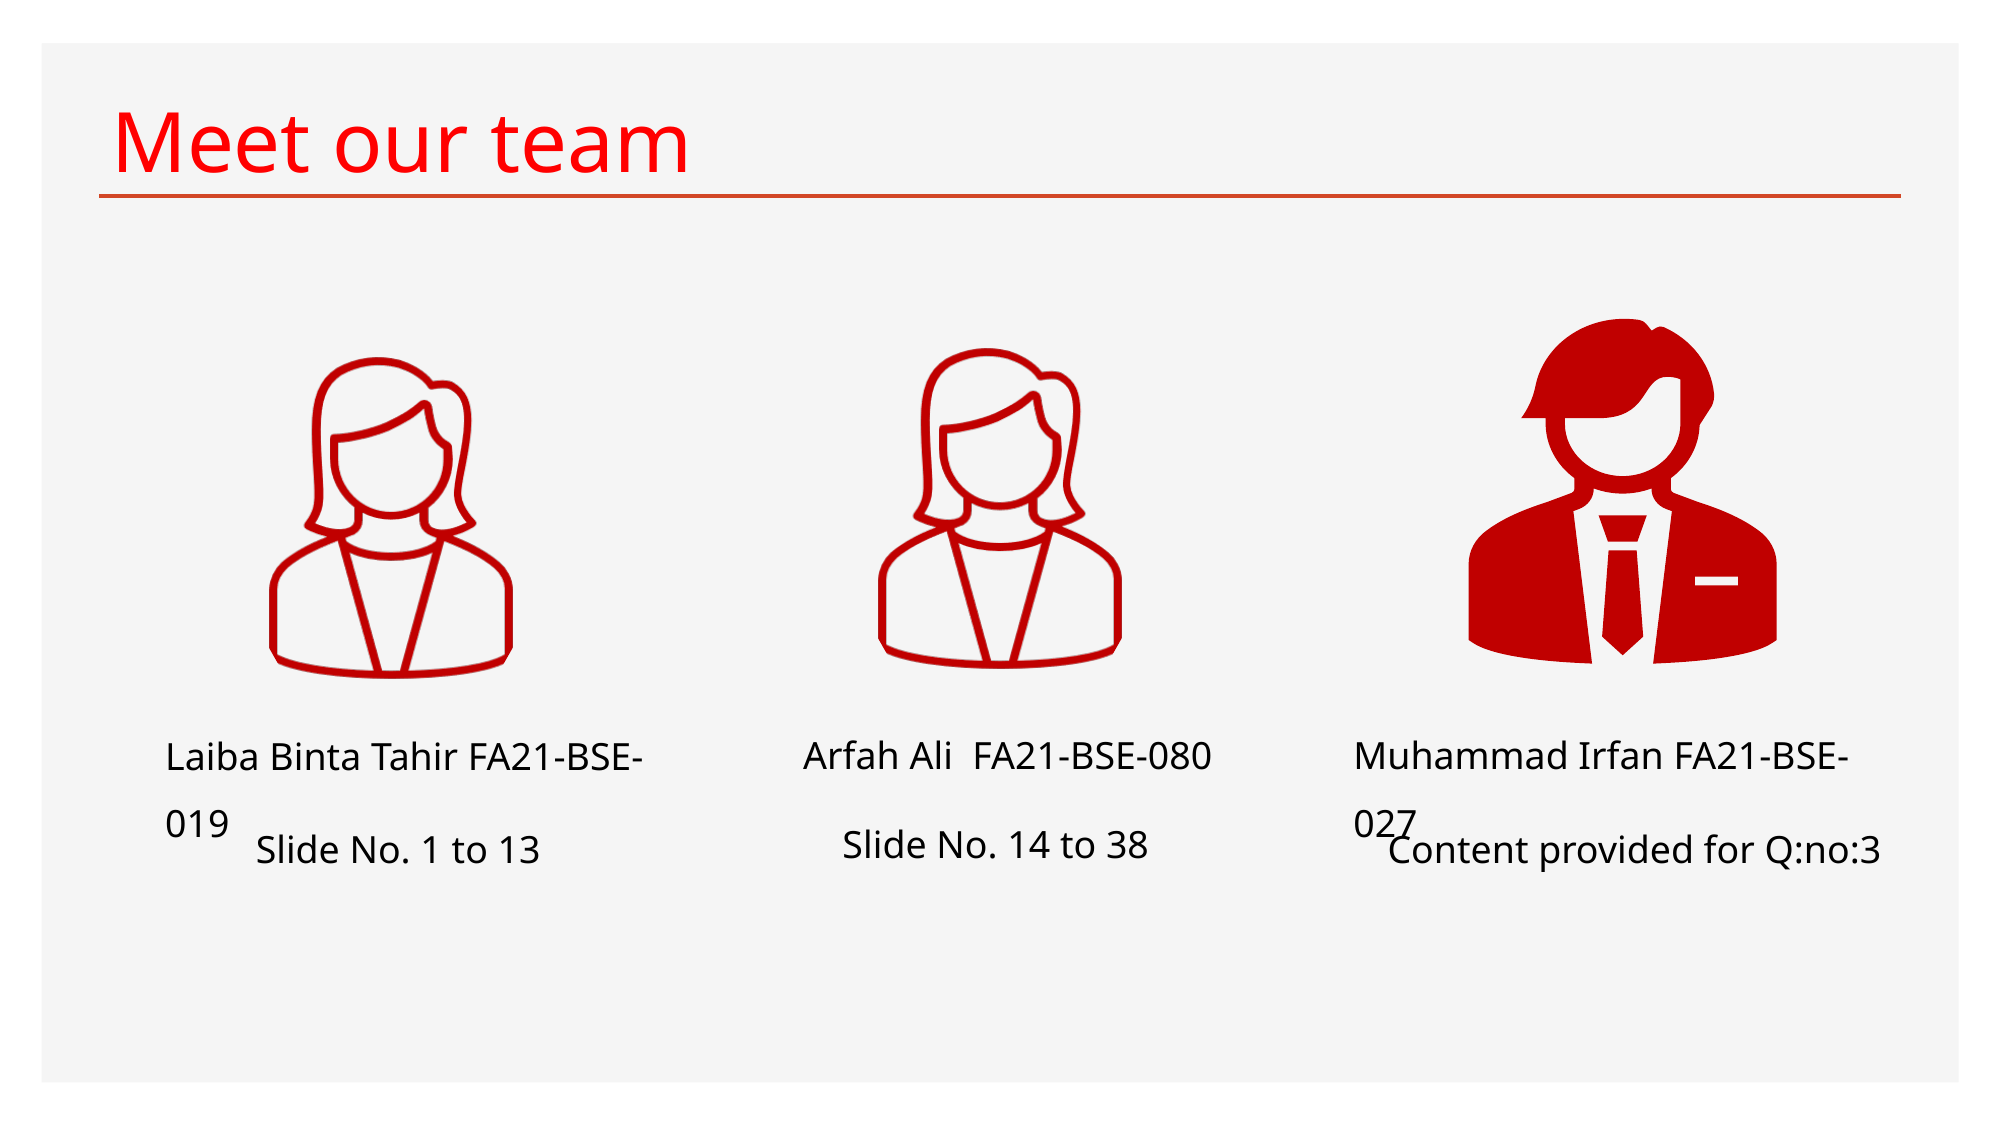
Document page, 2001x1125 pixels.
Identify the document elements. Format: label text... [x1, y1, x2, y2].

text_box Slide No. 14 to 38 [827, 791, 1172, 875]
text_box Arfah Ali FA21-BSE-080 [788, 702, 1284, 786]
text_box Laiba Binta Tahir FA21-BSE-019 [150, 702, 717, 786]
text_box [1468, 318, 1777, 664]
text_box Content provided for Q:no:3 [1364, 796, 1905, 880]
text_box Slide No. 1 to 13 [241, 796, 586, 880]
title Meet our team [96, 77, 1678, 197]
text_box Muhammad Irfan FA21-BSE-027 [1338, 702, 1905, 786]
picture [805, 338, 1195, 684]
picture [196, 347, 586, 693]
